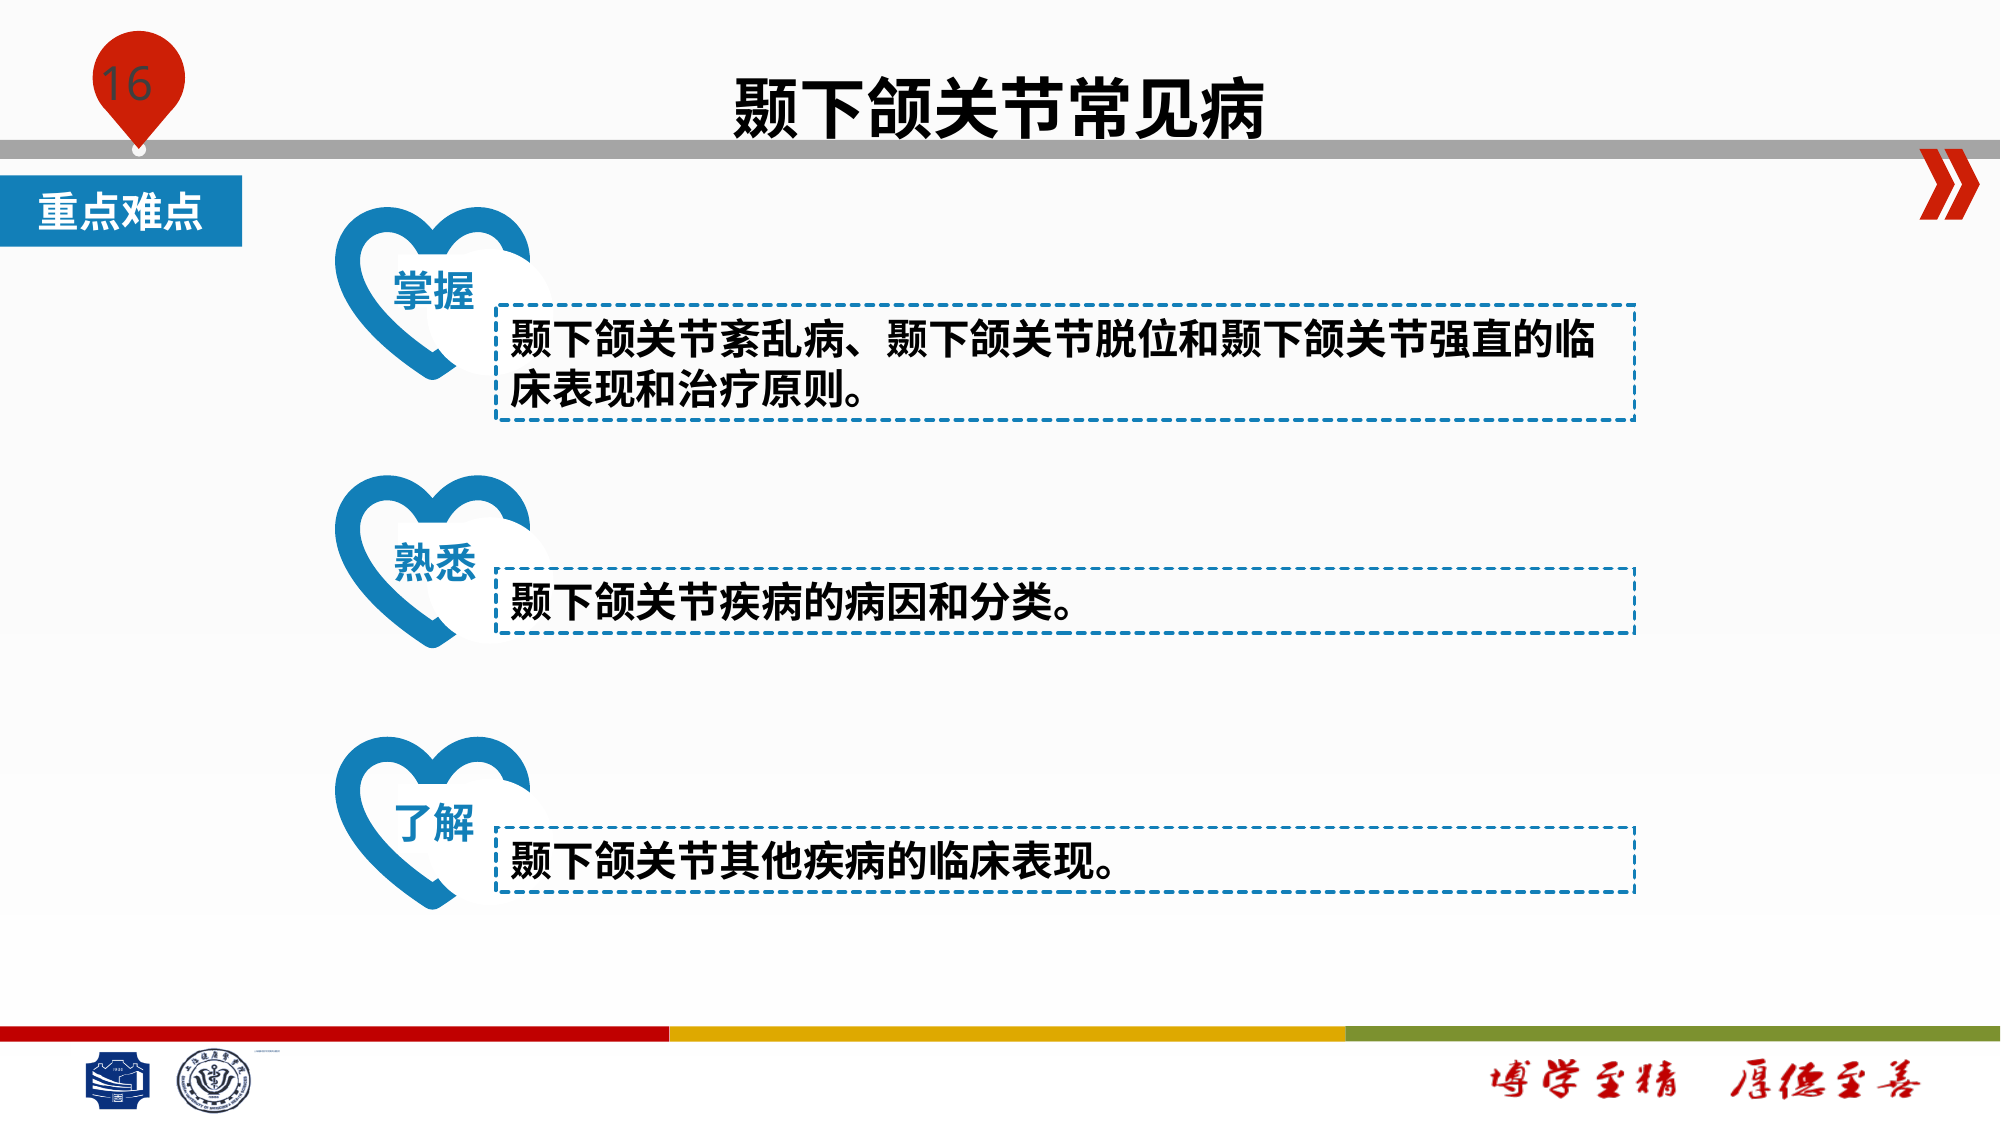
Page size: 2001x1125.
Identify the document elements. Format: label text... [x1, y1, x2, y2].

text_box 重点难点 [0, 175, 243, 247]
text_box 颞下颌关节疾病的病因和分类。 [558, 568, 1635, 634]
text_box 颞下颌关节紊乱病、颞下颌关节脱位和颞下颌关节强直的临床表现和治疗原则。 [495, 305, 1635, 420]
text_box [340, 217, 554, 376]
text_box 颞下颌关节其他疾病的临床表现。 [558, 827, 1635, 893]
title 颞下颌关节常见病 [137, 59, 1863, 278]
picture [1458, 1043, 1955, 1124]
picture [70, 1042, 260, 1121]
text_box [340, 747, 554, 906]
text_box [341, 485, 554, 644]
